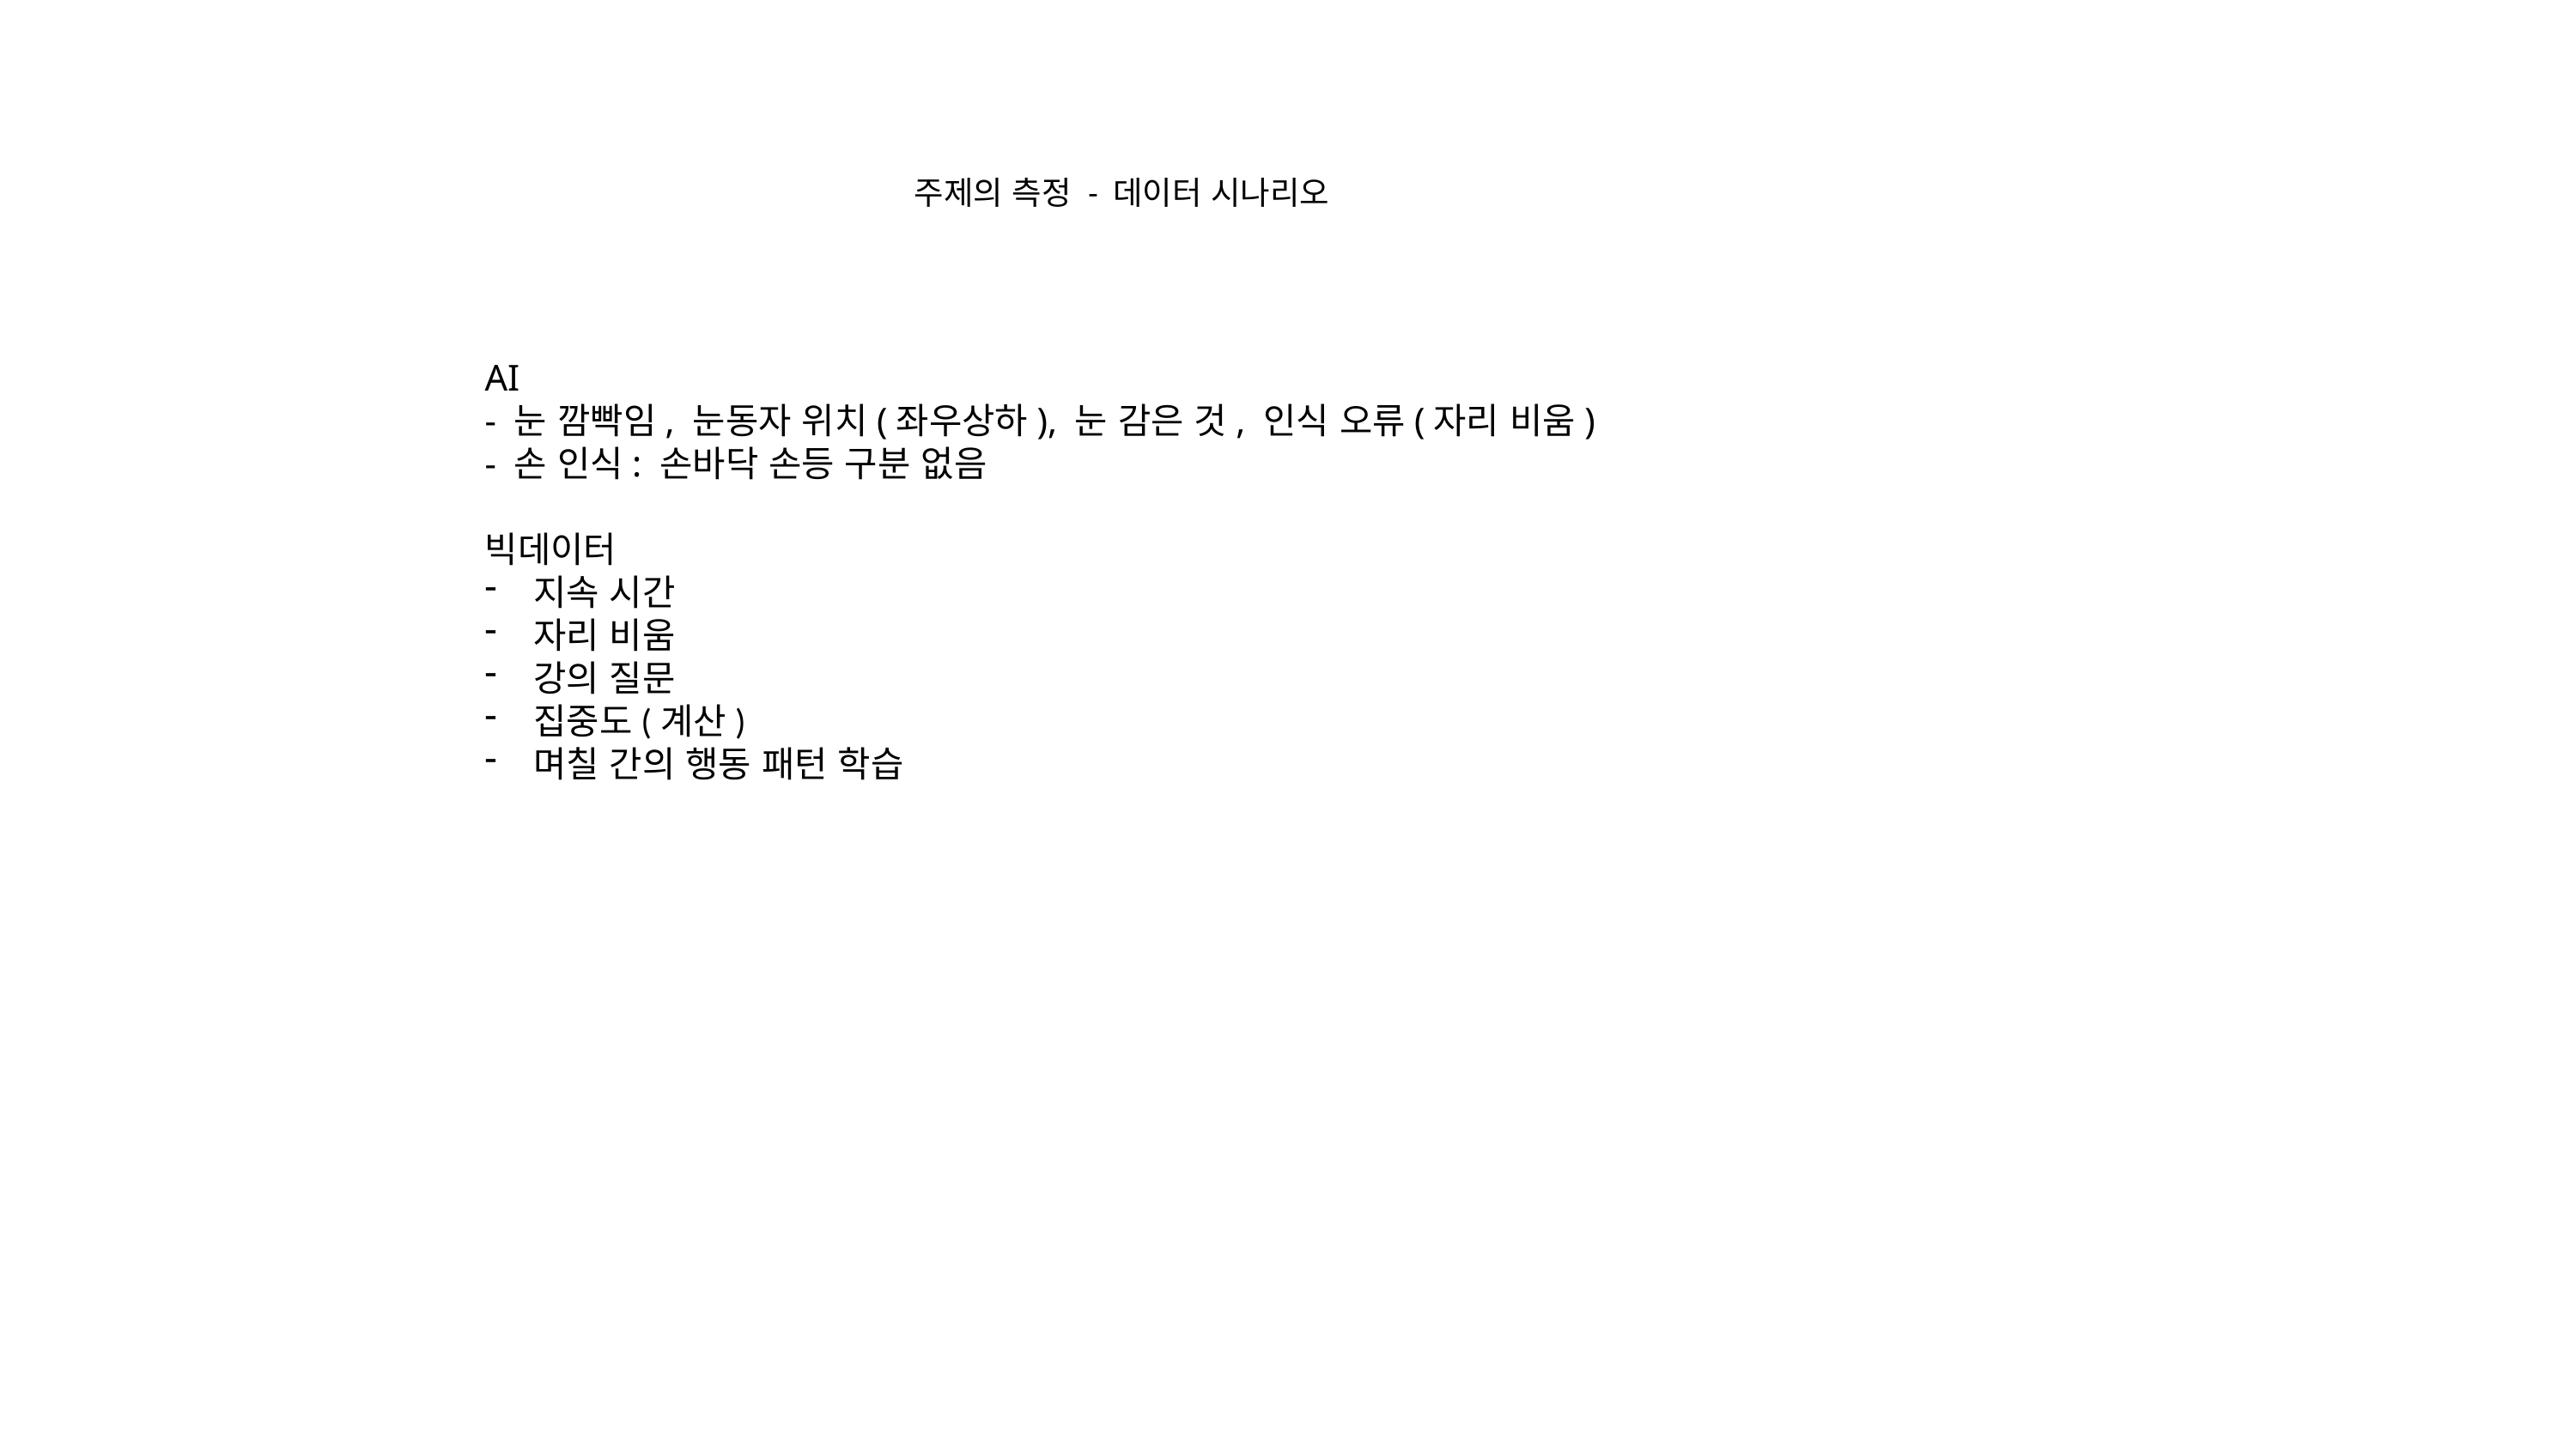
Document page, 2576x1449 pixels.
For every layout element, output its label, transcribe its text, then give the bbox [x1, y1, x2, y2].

text_box AI - 눈 깜빡임, 눈동자 위치(좌우상하), 눈 감은 것, 인식 오류(자리 비움) - 손 인식: 손바닥 손등 구분 없음 빅데이터 지속 시간 자리 비움 강의 질문 집중도(계산) 며칠 간의 행동 패턴 학습 [471, 349, 1643, 834]
text_box 주제의 측정 - 데이터 시나리오 [901, 166, 1922, 218]
